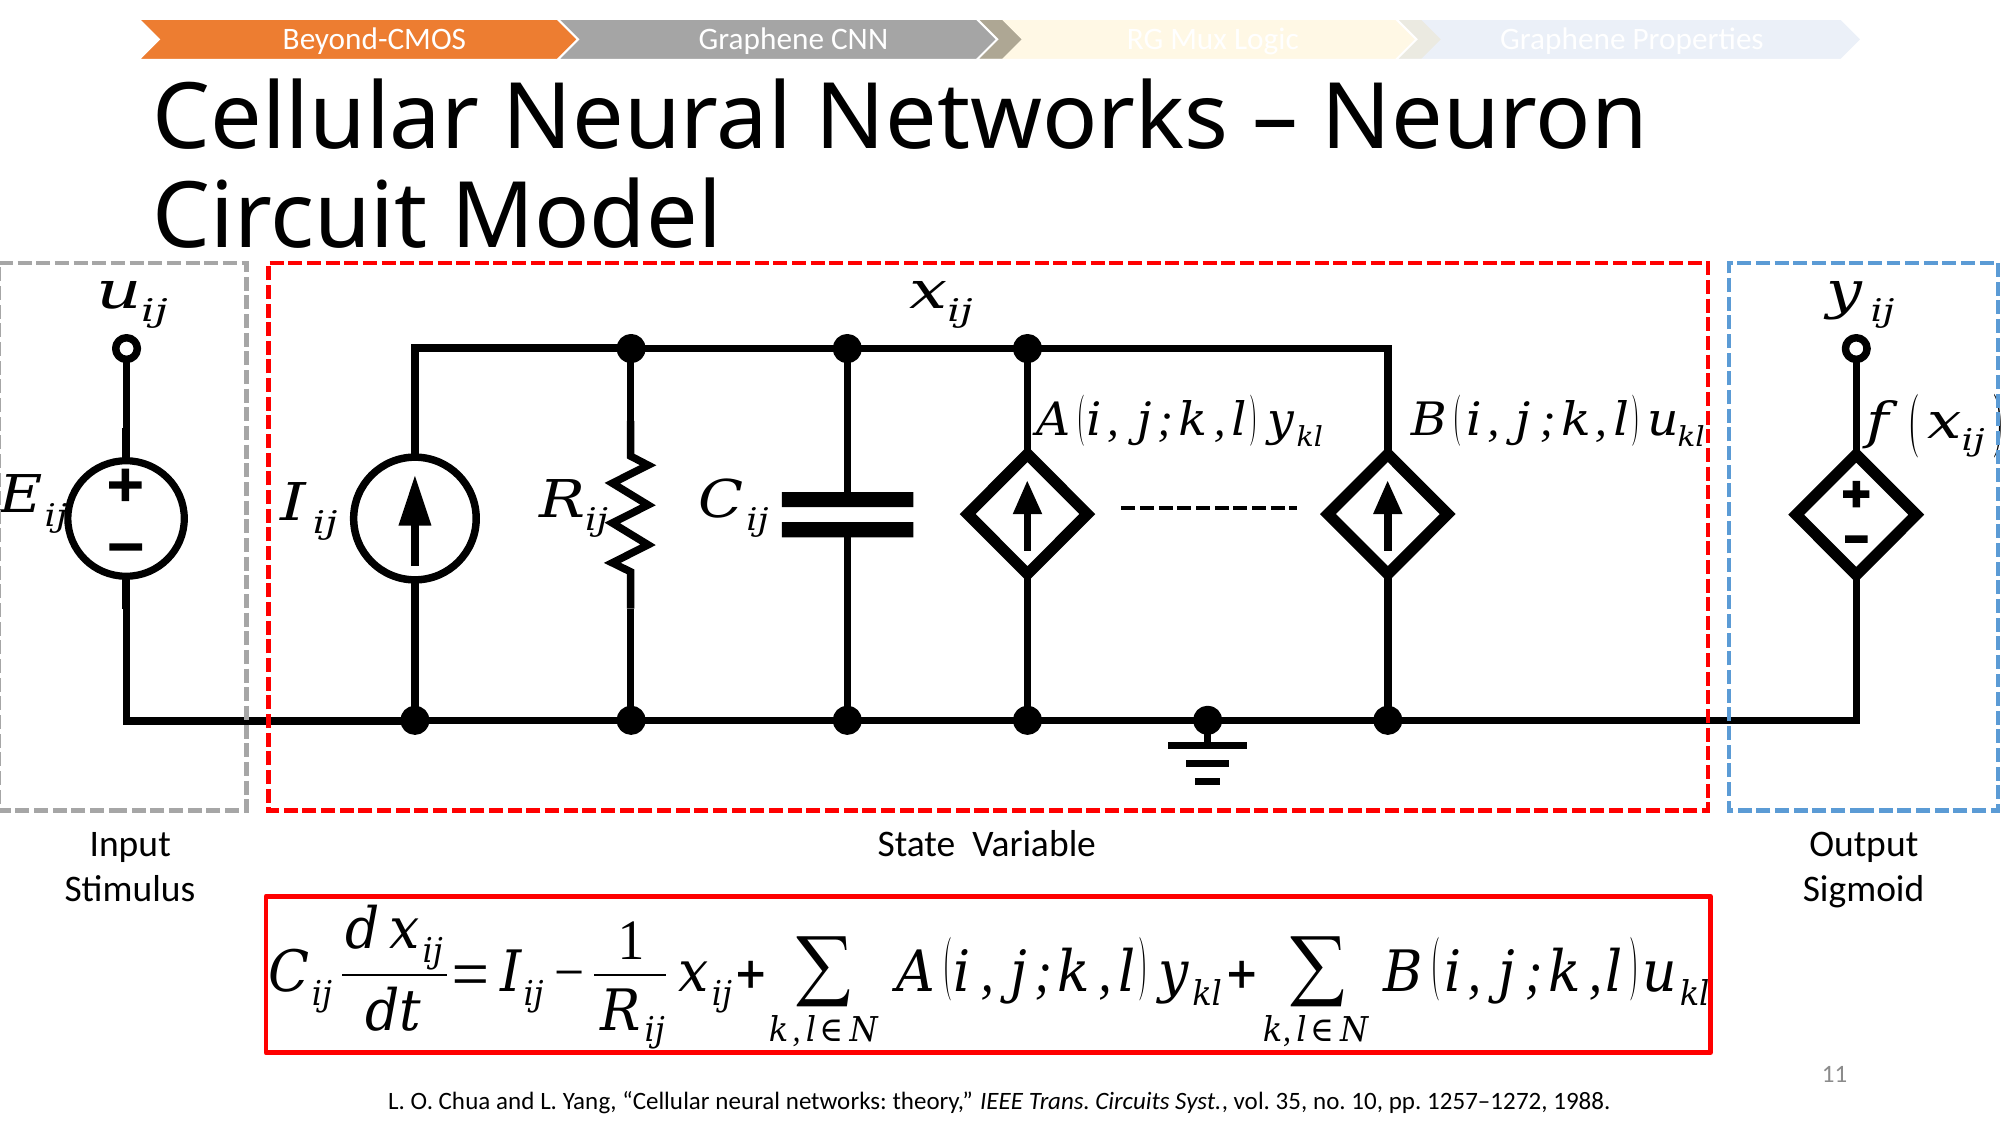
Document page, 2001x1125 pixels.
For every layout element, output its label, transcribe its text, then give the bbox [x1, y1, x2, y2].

title Cellular Neural Networks – Neuron Circuit Model [137, 60, 1863, 278]
text_box L. O. Chua and L. Yang, “Cellular neural networks: theory,” IEEE Trans. Circuits Syst., vol. 35, no. 10, pp. 1257–1272, 1988. [137, 1077, 1863, 1122]
text_box [0, 262, 247, 812]
slide_number 11 [1412, 1042, 1863, 1103]
text_box [267, 791, 1709, 812]
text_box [137, 18, 1863, 60]
text_box Output Sigmoid [1788, 811, 1940, 917]
text_box [1728, 262, 1999, 812]
text_box [267, 262, 1709, 328]
text_box Input Stimulus [49, 811, 211, 917]
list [58, 328, 1927, 791]
text_box State Variable [268, 811, 1706, 872]
